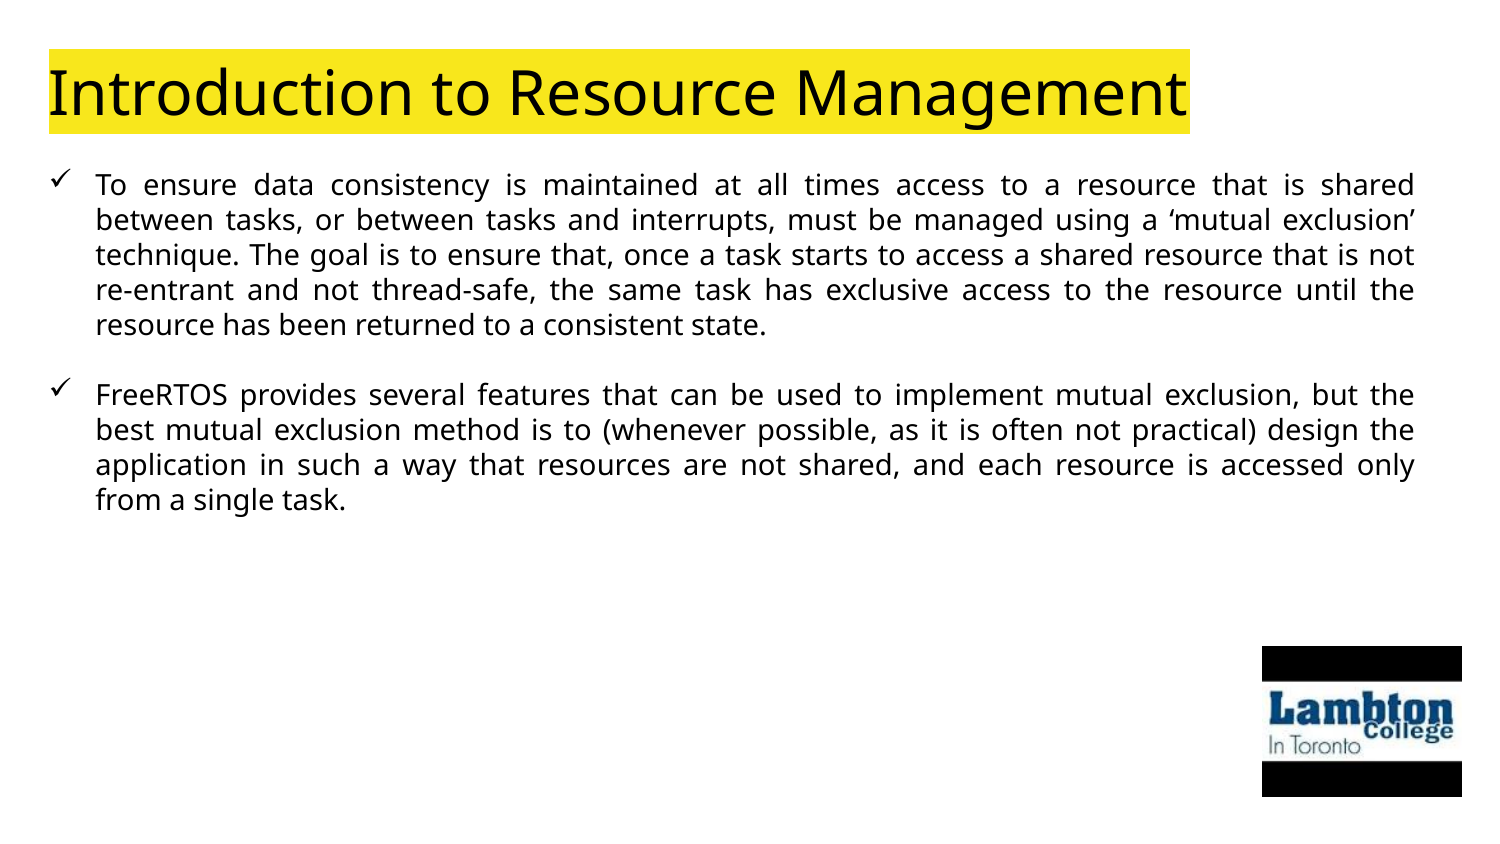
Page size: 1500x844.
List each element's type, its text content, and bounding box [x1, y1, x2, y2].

picture [1262, 646, 1463, 797]
text_box To ensure data consistency is maintained at all times access to a resource that is shared between tasks, or between tasks and interrupts, must be managed using a ‘mutual exclusion’ technique. The goal is to ensure that, once a task starts to access a shared resource that is not re-entrant and not thread-safe, the same task has exclusive access to the resource until the resource has been returned to a consistent state. FreeRTOS provides several features that can be used to implement mutual exclusion, but the best mutual exclusion method is to (whenever possible, as it is often not practical) design the application in such a way that resources are not shared, and each resource is accessed only from a single task. [33, 159, 1431, 524]
text_box Introduction to Resource Management [33, 38, 1432, 211]
